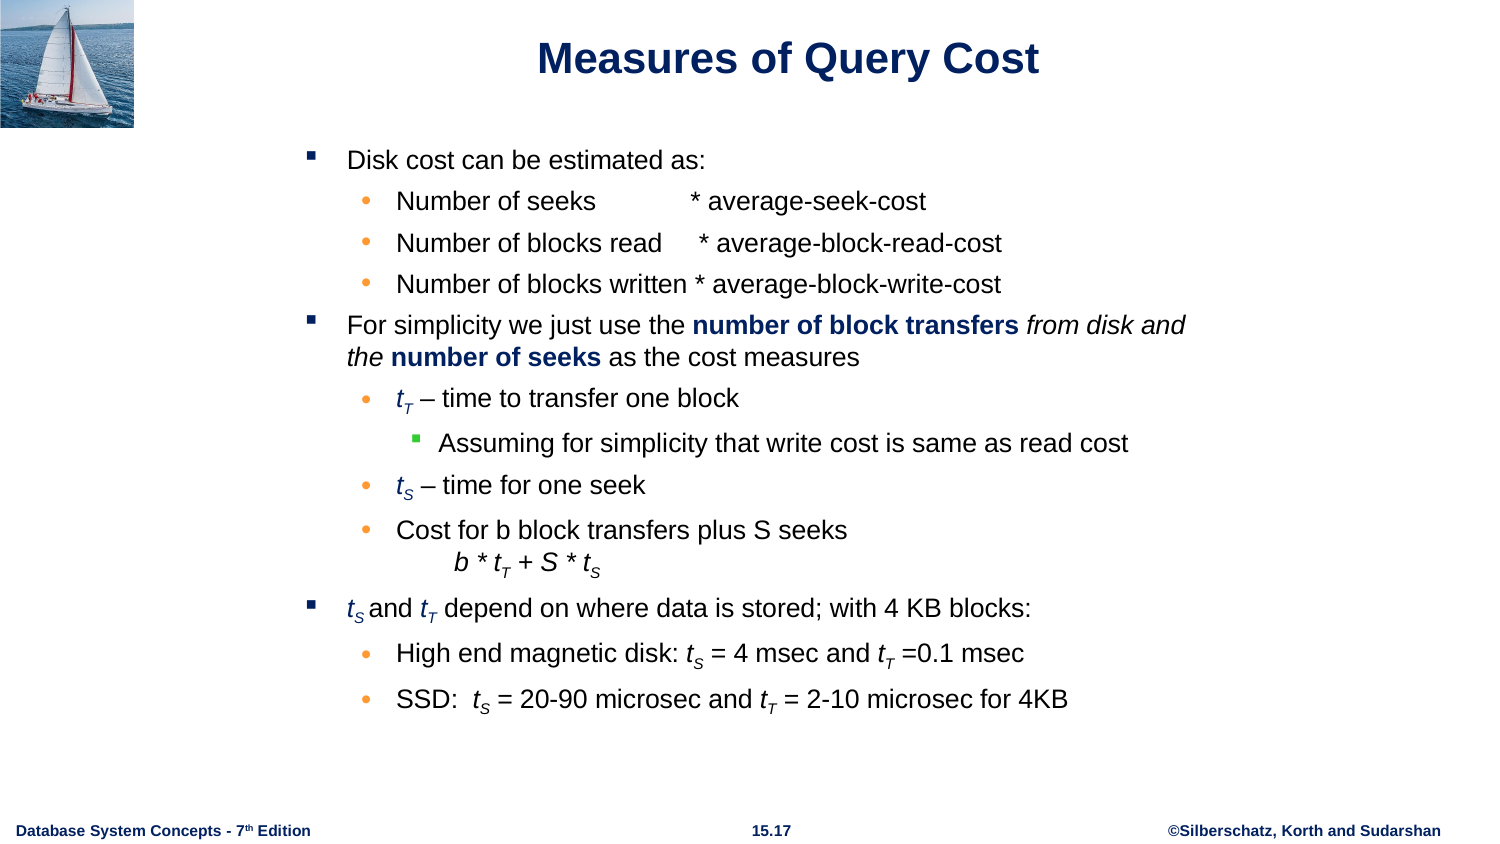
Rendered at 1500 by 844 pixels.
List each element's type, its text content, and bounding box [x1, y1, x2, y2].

picture [0, 0, 134, 128]
list Disk cost can be estimated as: Number of seeks * average-seek-cost Number of blocks read * average-block-read-cost Number of blocks written * average-block-write-cost For simplicity we just use the number of block transfers from disk and the number of seeks as the cost measures tT – time to transfer one block Assuming for simplicity that write cost is same as read cost tS – time for one seek Cost for b block transfers plus S seeks b * tT + S * tS tS and tT depend on where data is stored; with 4 KB blocks: High end magnetic disk: tS = 4 msec and tT =0.1 msec SSD: tS = 20-90 microsec and tT = 2-10 microsec for 4KB [289, 135, 1222, 776]
title Measures of Query Cost [125, 14, 1452, 90]
